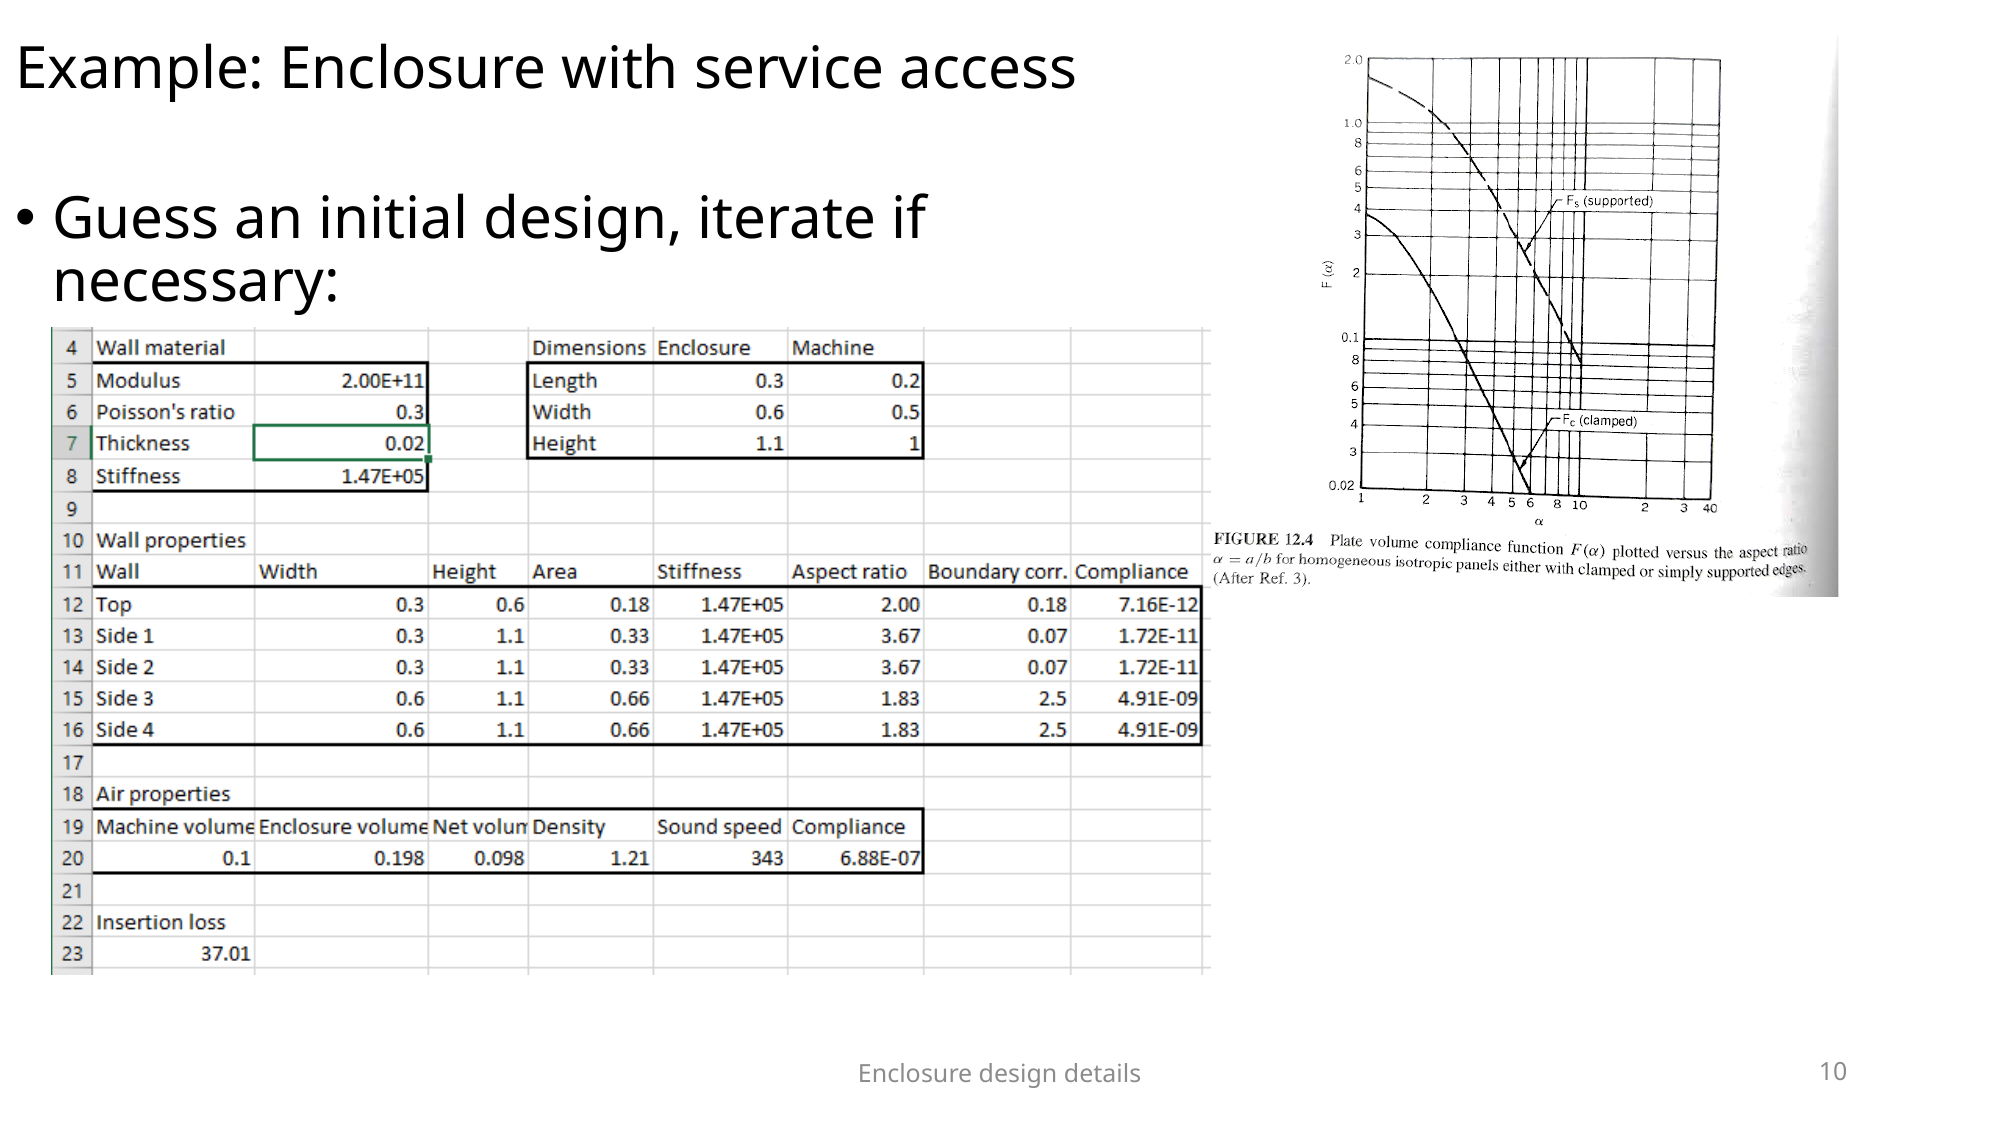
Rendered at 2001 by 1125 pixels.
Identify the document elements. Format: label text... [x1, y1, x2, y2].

slide_number 10 [1412, 1042, 1863, 1103]
footer Enclosure design details [662, 1042, 1338, 1103]
picture [51, 35, 1839, 975]
title Example: Enclosure with service access [0, 0, 2000, 140]
list Guess an initial design, iterate if necessary: [0, 180, 1044, 1007]
